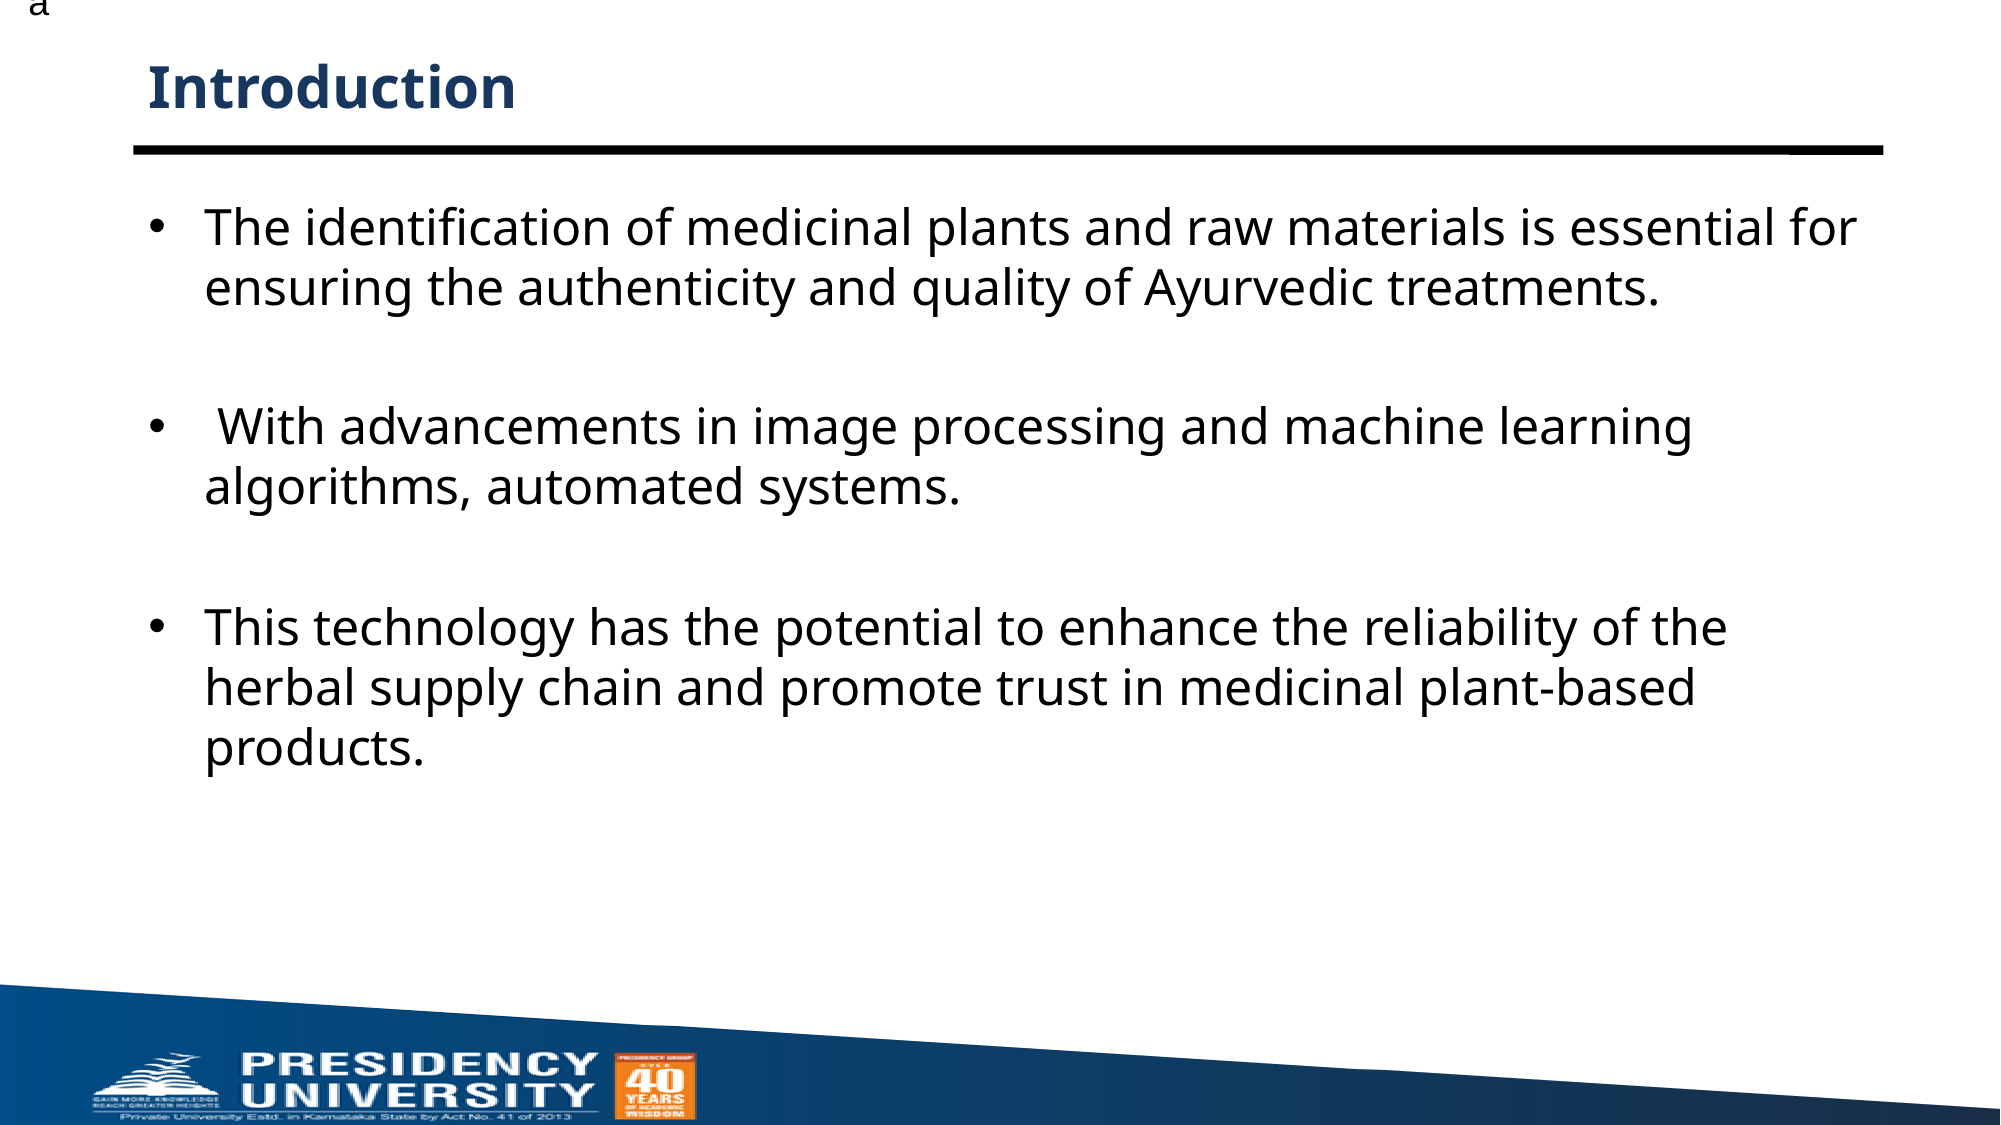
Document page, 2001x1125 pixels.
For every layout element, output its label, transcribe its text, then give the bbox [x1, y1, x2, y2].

picture [0, 982, 2000, 1125]
title Introduction [133, 45, 1884, 125]
text_box a [0, 0, 65, 30]
list The identification of medicinal plants and raw materials is essential for ensuring the authenticity and quality of Ayurvedic treatments. With advancements in image processing and machine learning algorithms, automated systems. This technology has the potential to enhance the reliability of the herbal supply chain and promote trust in medicinal plant-based products. [133, 187, 1884, 1000]
